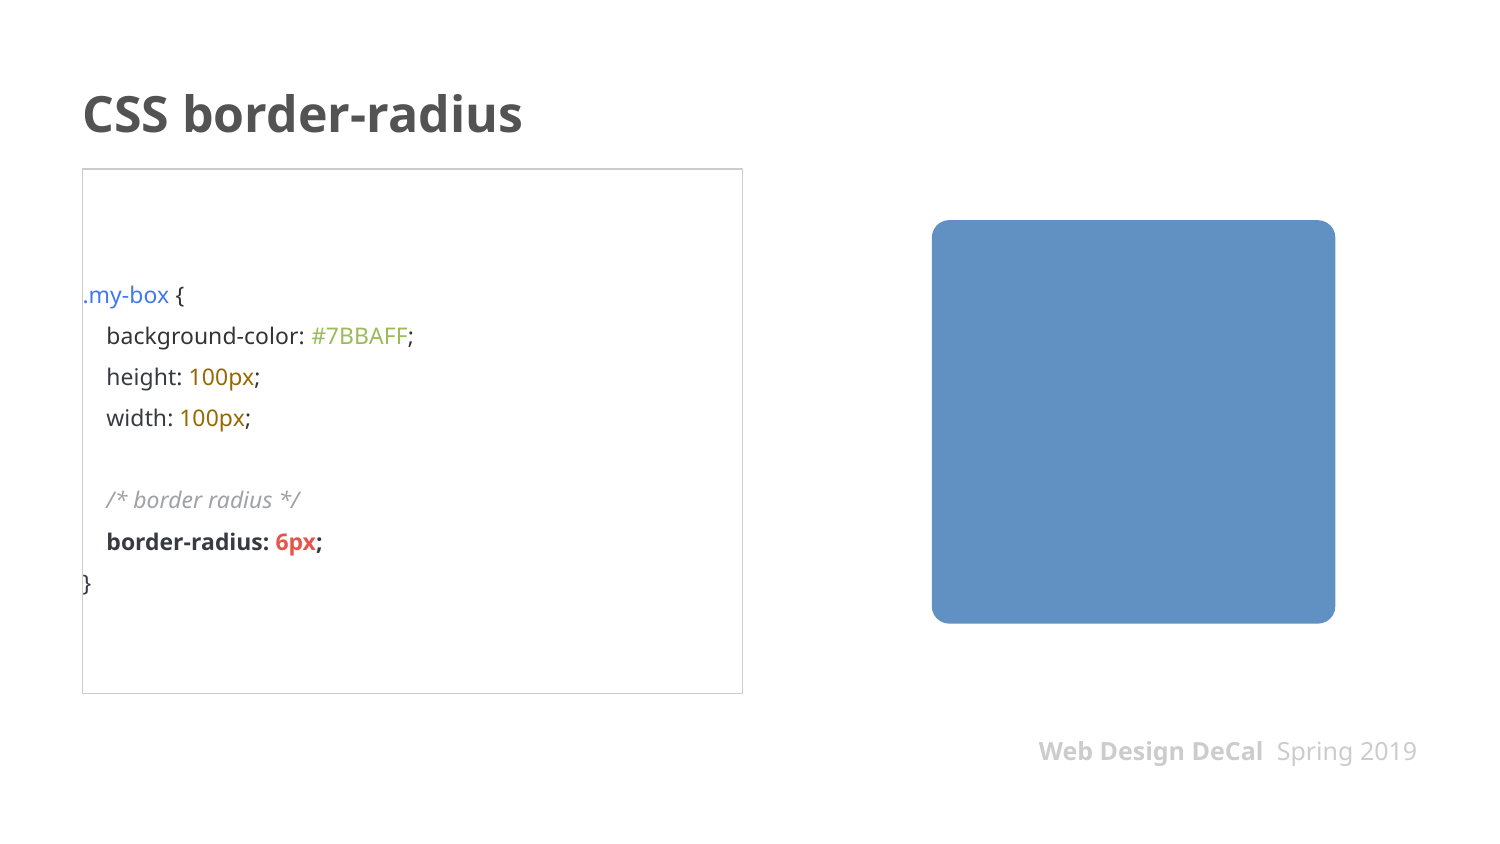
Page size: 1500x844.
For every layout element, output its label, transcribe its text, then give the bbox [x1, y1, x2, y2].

text_box [931, 220, 1336, 624]
title CSS border-radius [82, 75, 1418, 150]
list .my-box { background-color: #7BBAFF; height: 100px; width: 100px; /* border radius */ border-radius: 6px; } [82, 168, 743, 694]
